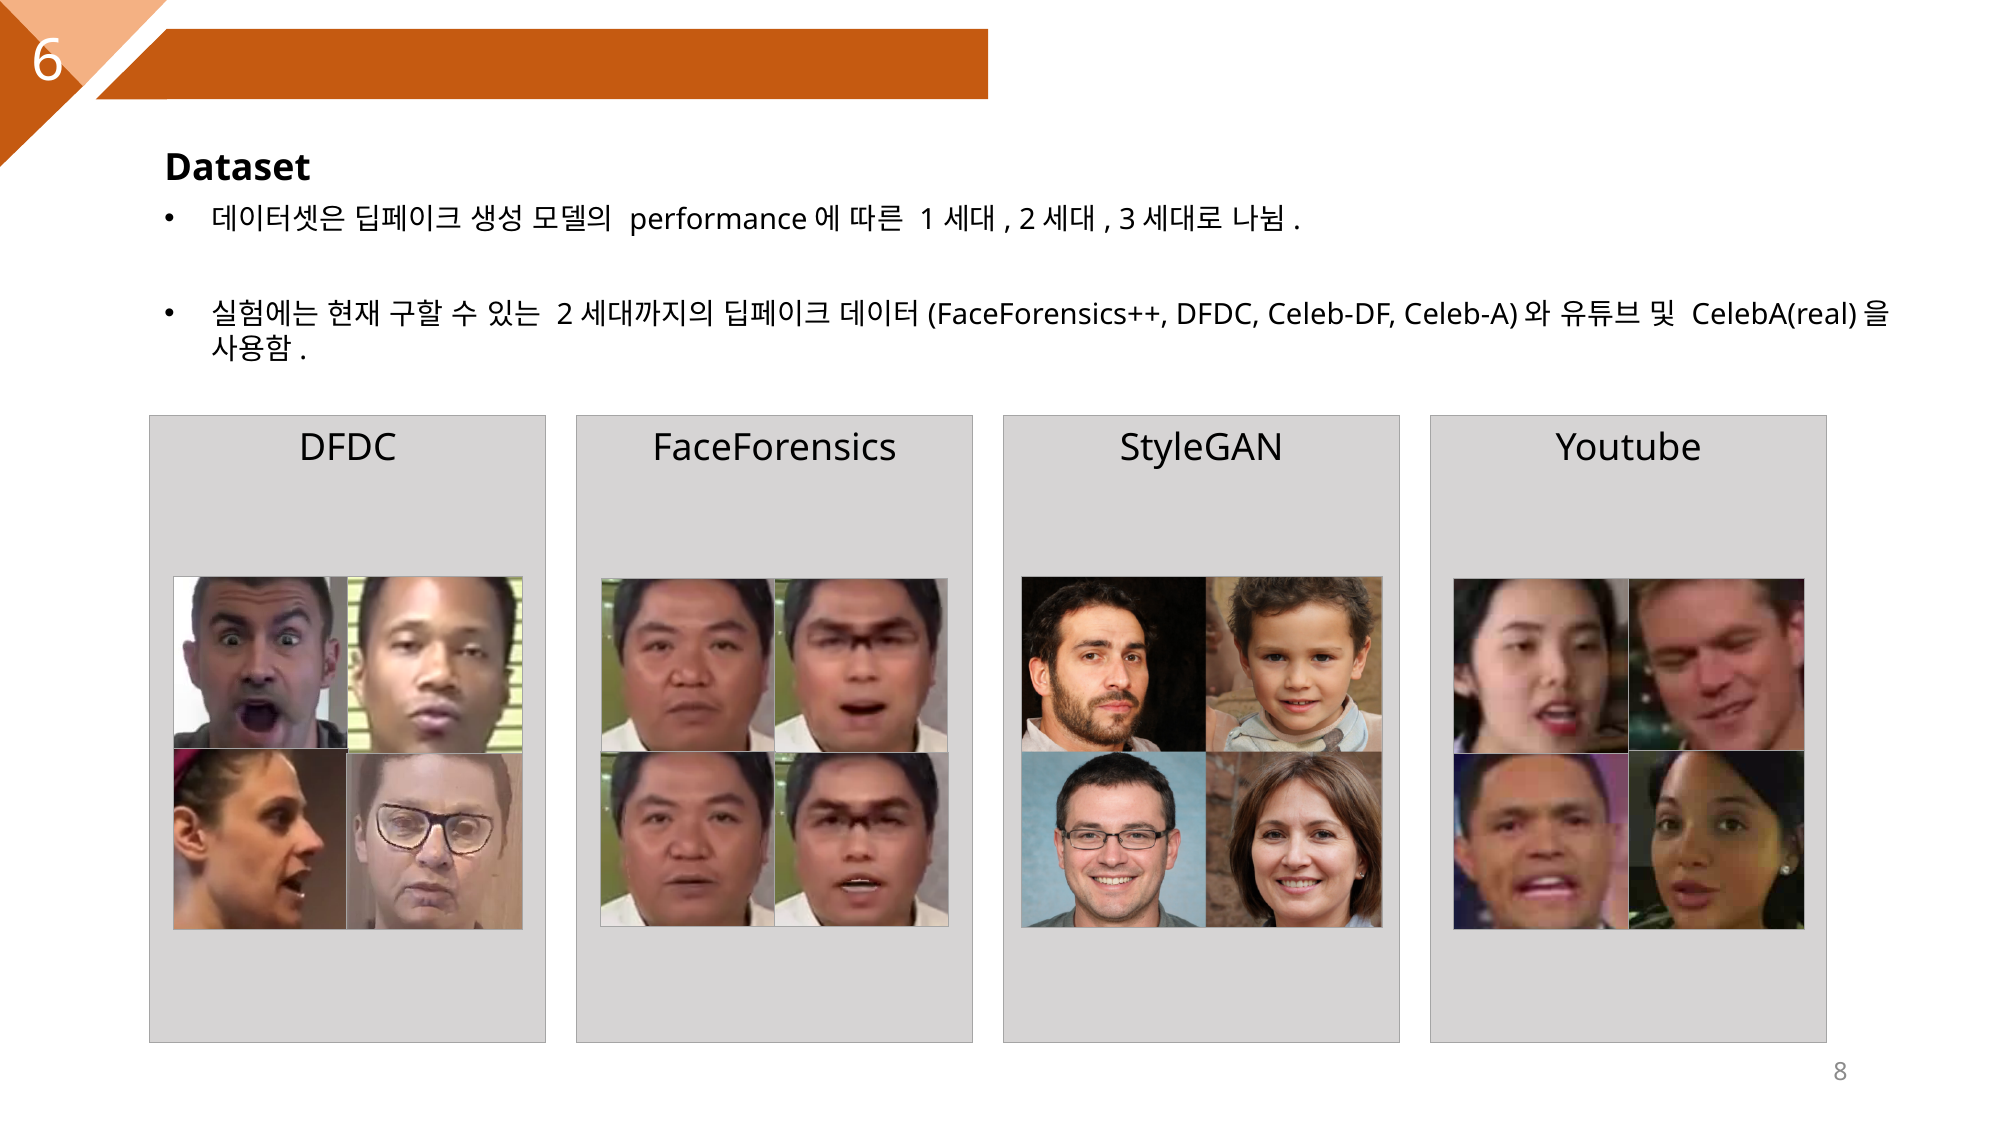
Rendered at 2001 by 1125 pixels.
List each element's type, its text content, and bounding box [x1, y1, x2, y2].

text_box Dataset 데이터셋은 딥페이크 생성 모델의 performance에 따른 1세대, 2세대, 3세대로 나뉨. 실험에는 현재 구할 수 있는 2세대까지의 딥페이크 데이터(FaceForensics++, DFDC, Celeb-DF, Celeb-A)와 유튜브 및 CelebA(real)을 사용함. [149, 135, 1972, 704]
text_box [149, 415, 1827, 1043]
text_box Experiment [168, 28, 989, 100]
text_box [0, 0, 167, 168]
slide_number 8 [1412, 1042, 1863, 1103]
